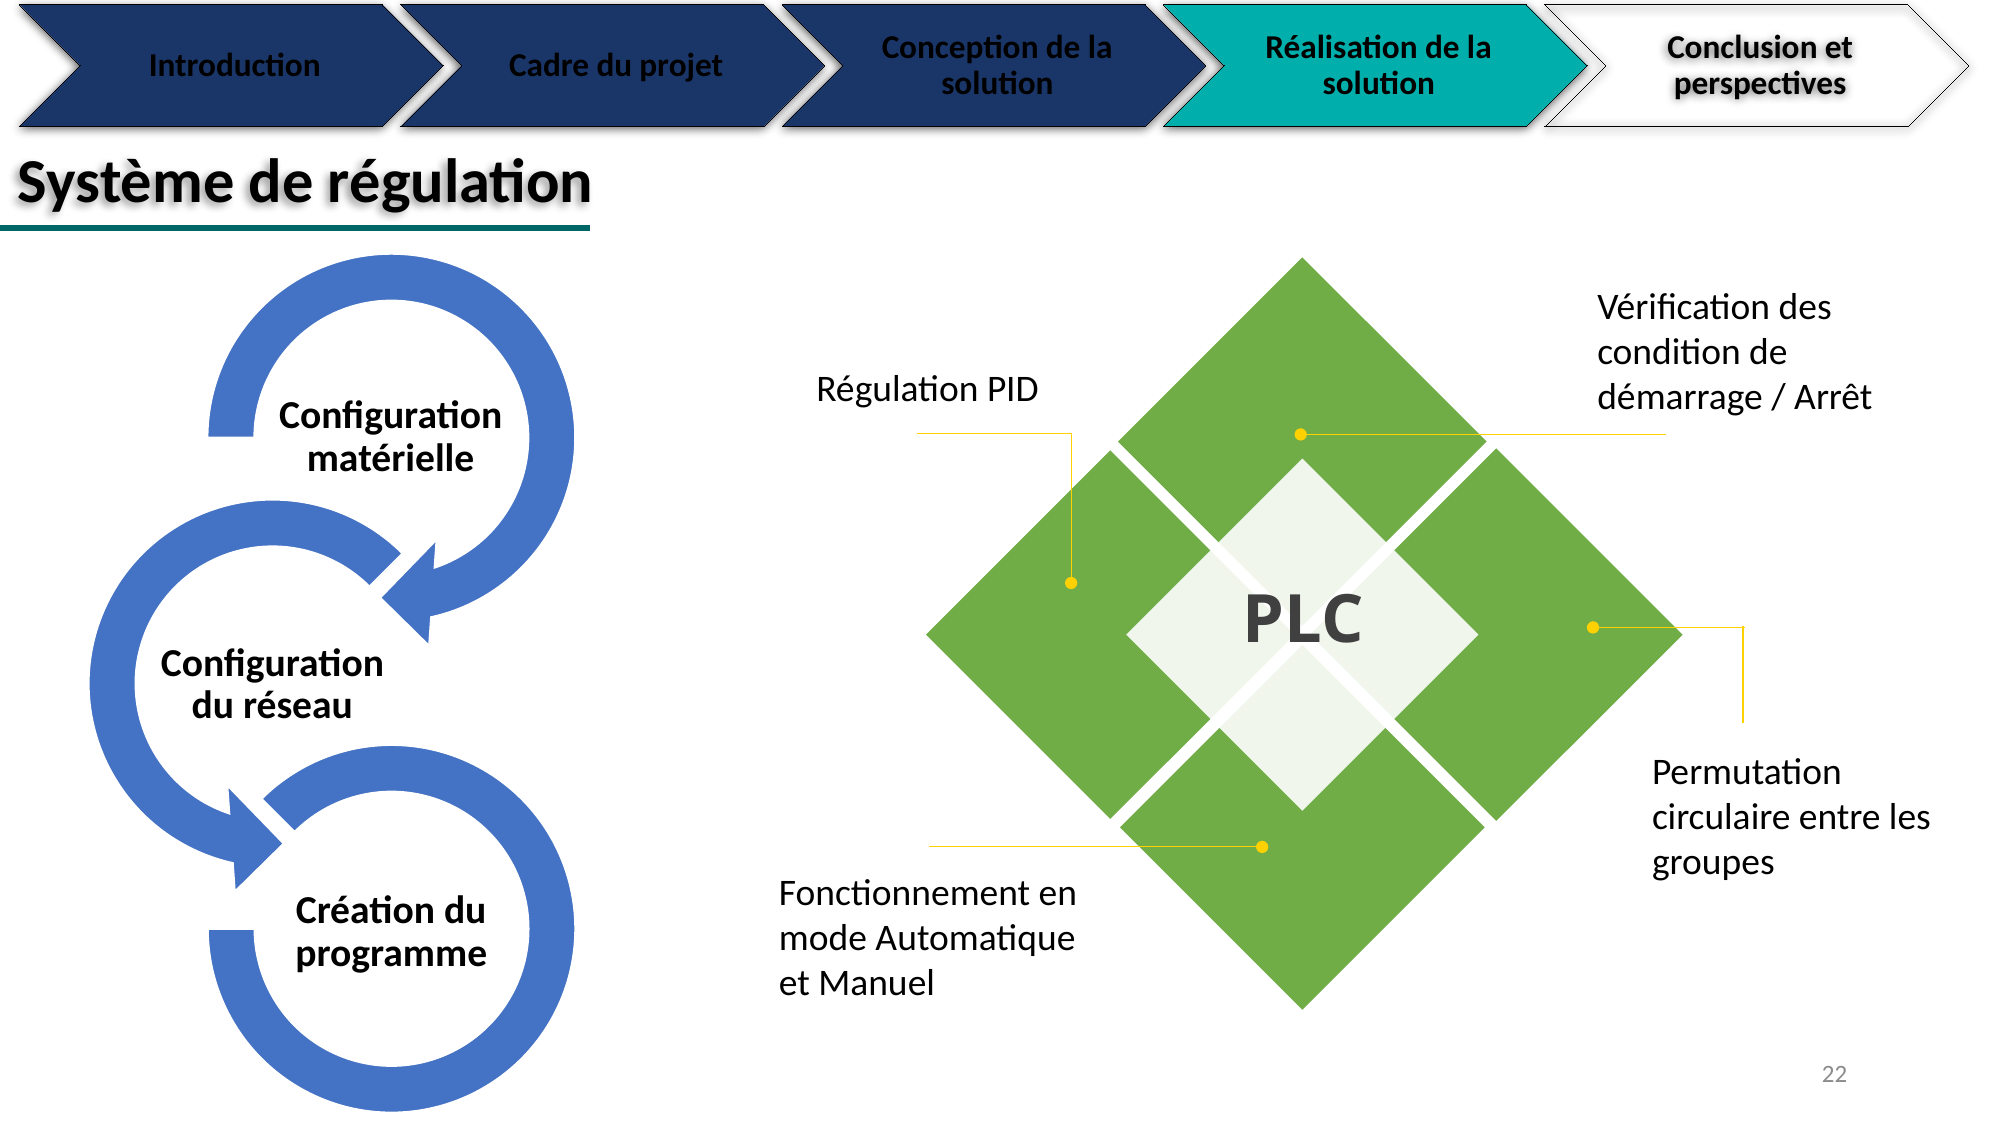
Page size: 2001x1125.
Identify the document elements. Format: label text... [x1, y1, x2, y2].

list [18, 4, 1969, 127]
text_box [87, 498, 406, 895]
text_box Création du programme [272, 873, 511, 992]
text_box Fonctionnement en mode Automatique et Manuel [764, 860, 1096, 1011]
text_box [1116, 255, 1489, 542]
text_box Système de régulation [3, 132, 609, 223]
text_box Vérification des condition de démarrage / Arrêt [1582, 274, 1915, 425]
text_box [924, 448, 1210, 821]
text_box Configuration du réseau [153, 625, 392, 745]
text_box [1118, 728, 1487, 1012]
text_box Régulation PID [801, 356, 1133, 417]
text_box [206, 743, 577, 1114]
text_box PLC [1186, 584, 1421, 657]
text_box [1394, 446, 1685, 823]
text_box [1124, 457, 1480, 813]
text_box Configuration matérielle [271, 378, 510, 498]
text_box Permutation circulaire entre les groupes [1637, 739, 1969, 890]
text_box [206, 252, 577, 649]
slide_number 22 [1412, 1042, 1863, 1103]
